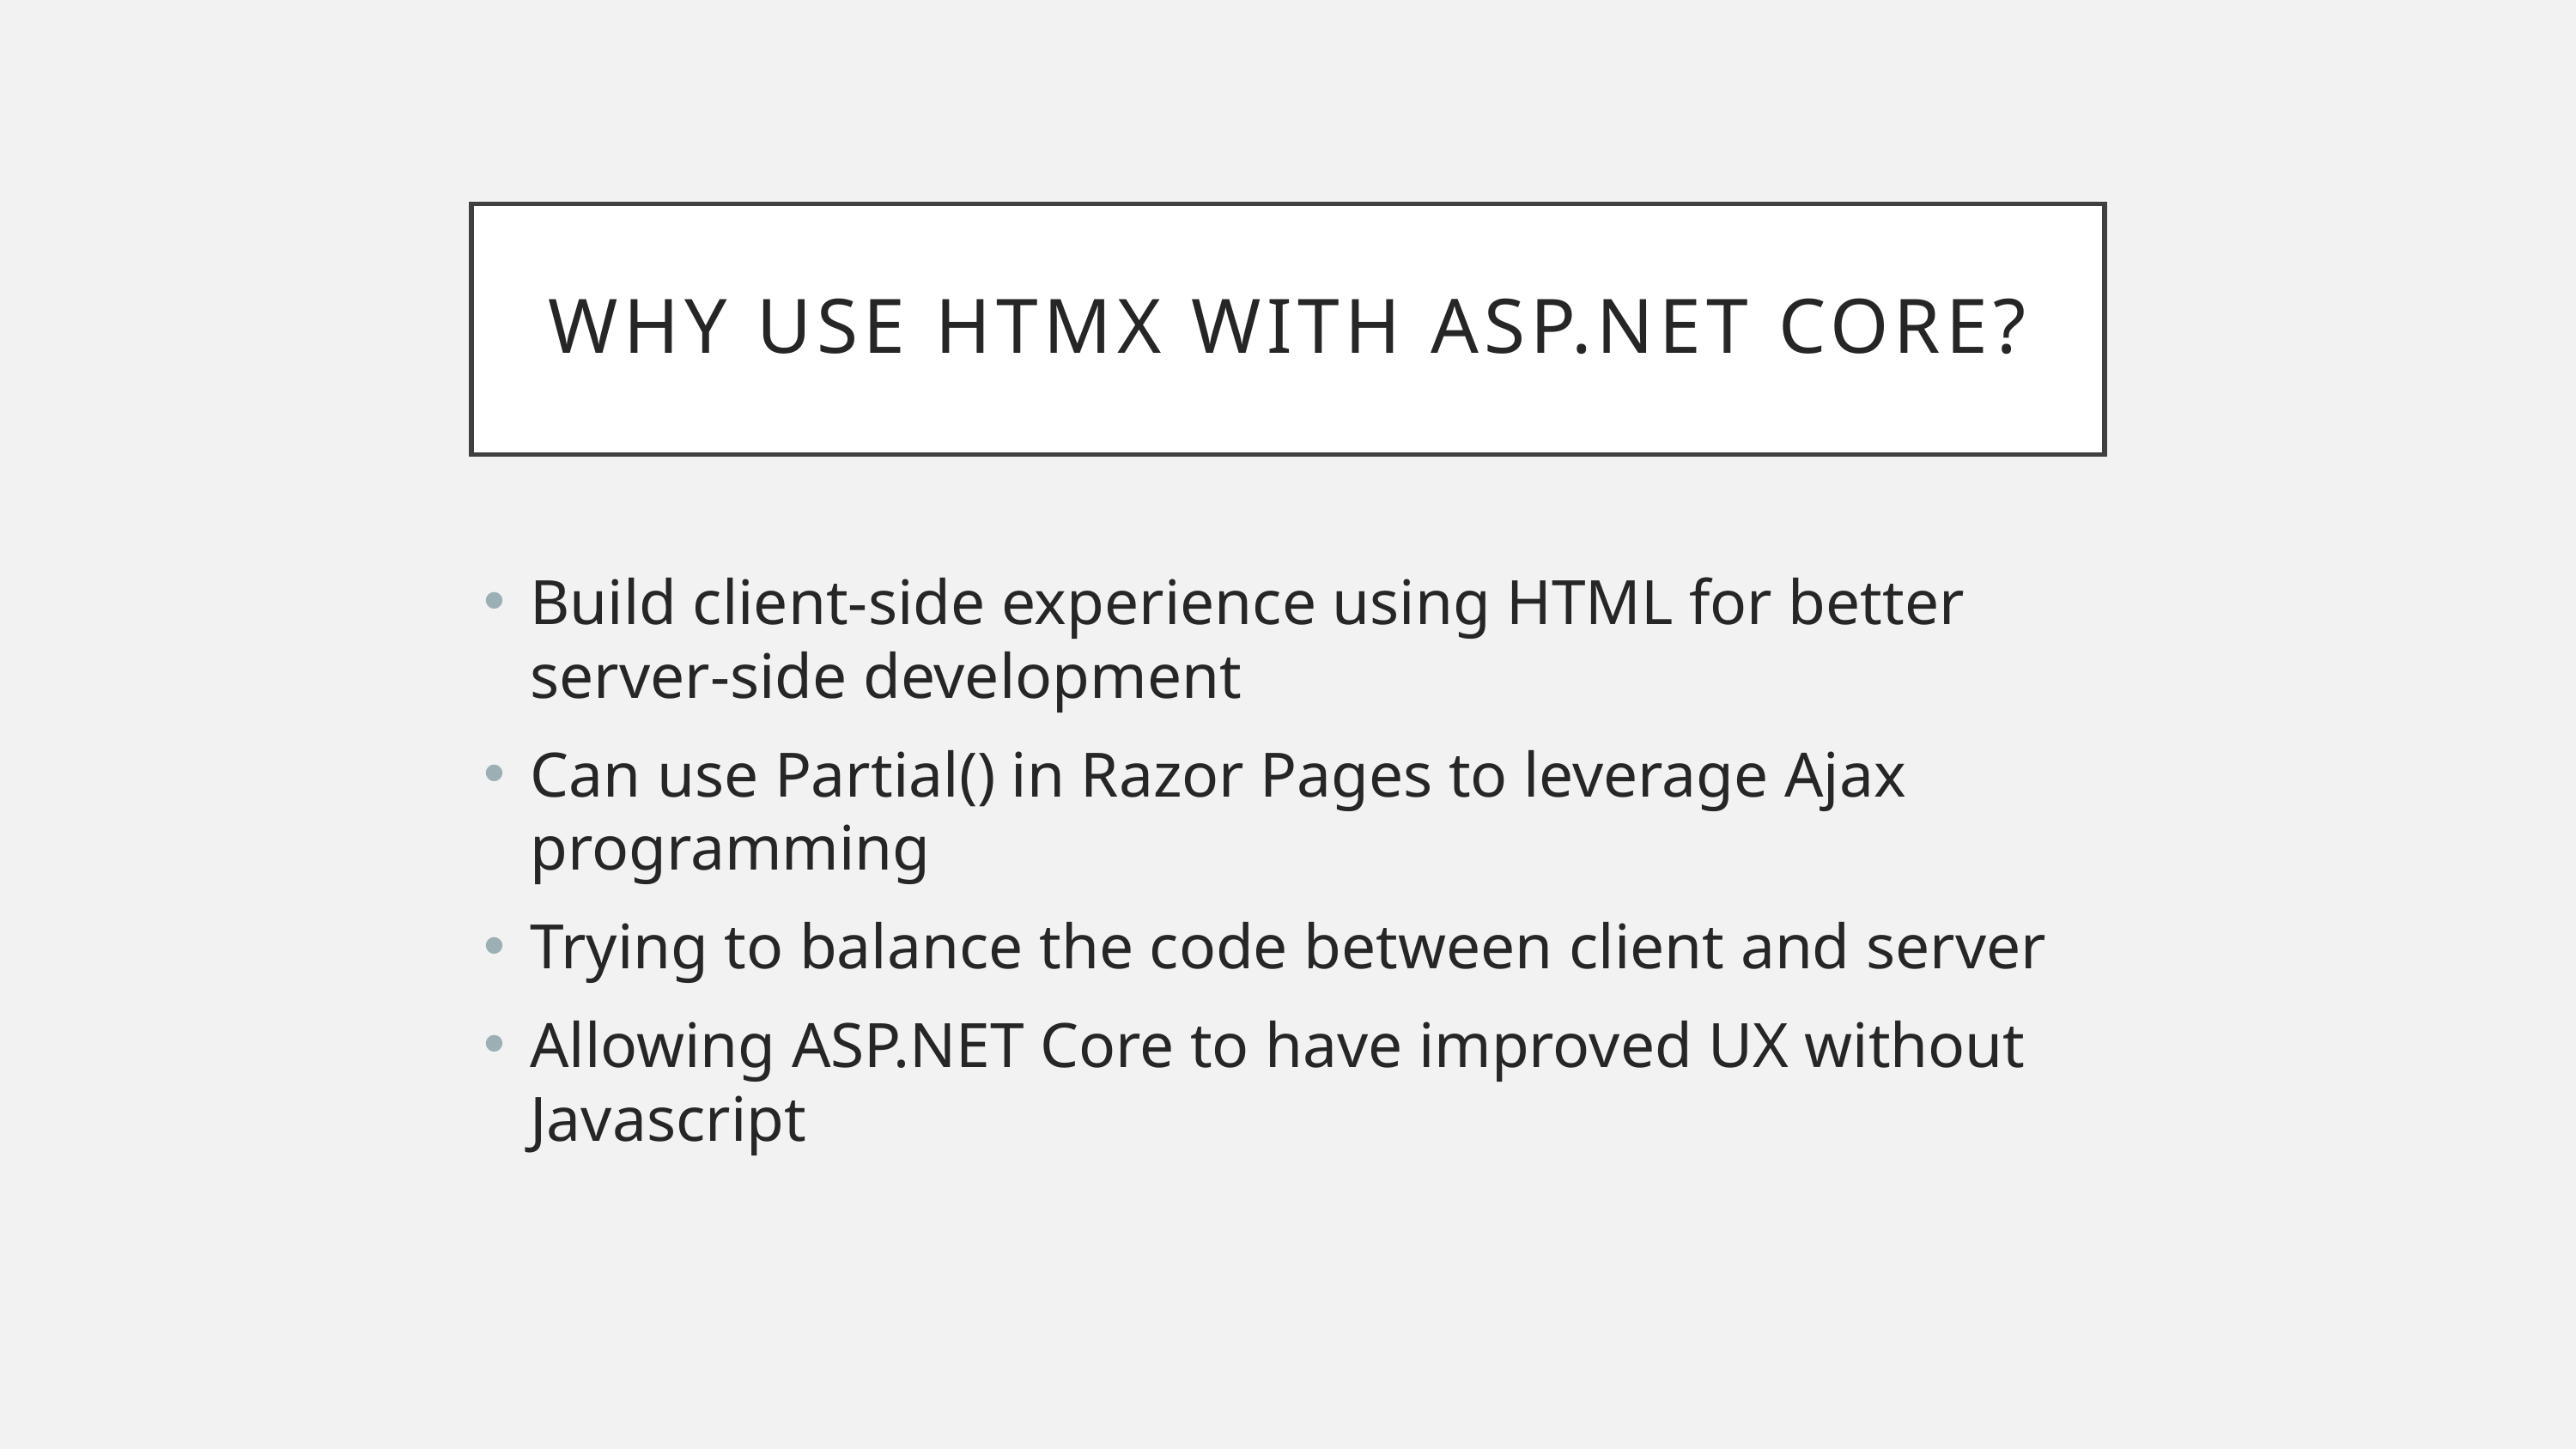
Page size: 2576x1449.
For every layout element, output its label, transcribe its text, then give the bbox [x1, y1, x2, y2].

list Build client-side experience using HTML for better server-side development Can use Partial() in Razor Pages to leverage Ajax programming Trying to balance the code between client and server Allowing ASP.NET Core to have improved UX without Javascript [471, 557, 2105, 1213]
title Why use htmx with ASP.NET Core? [469, 202, 2107, 457]
